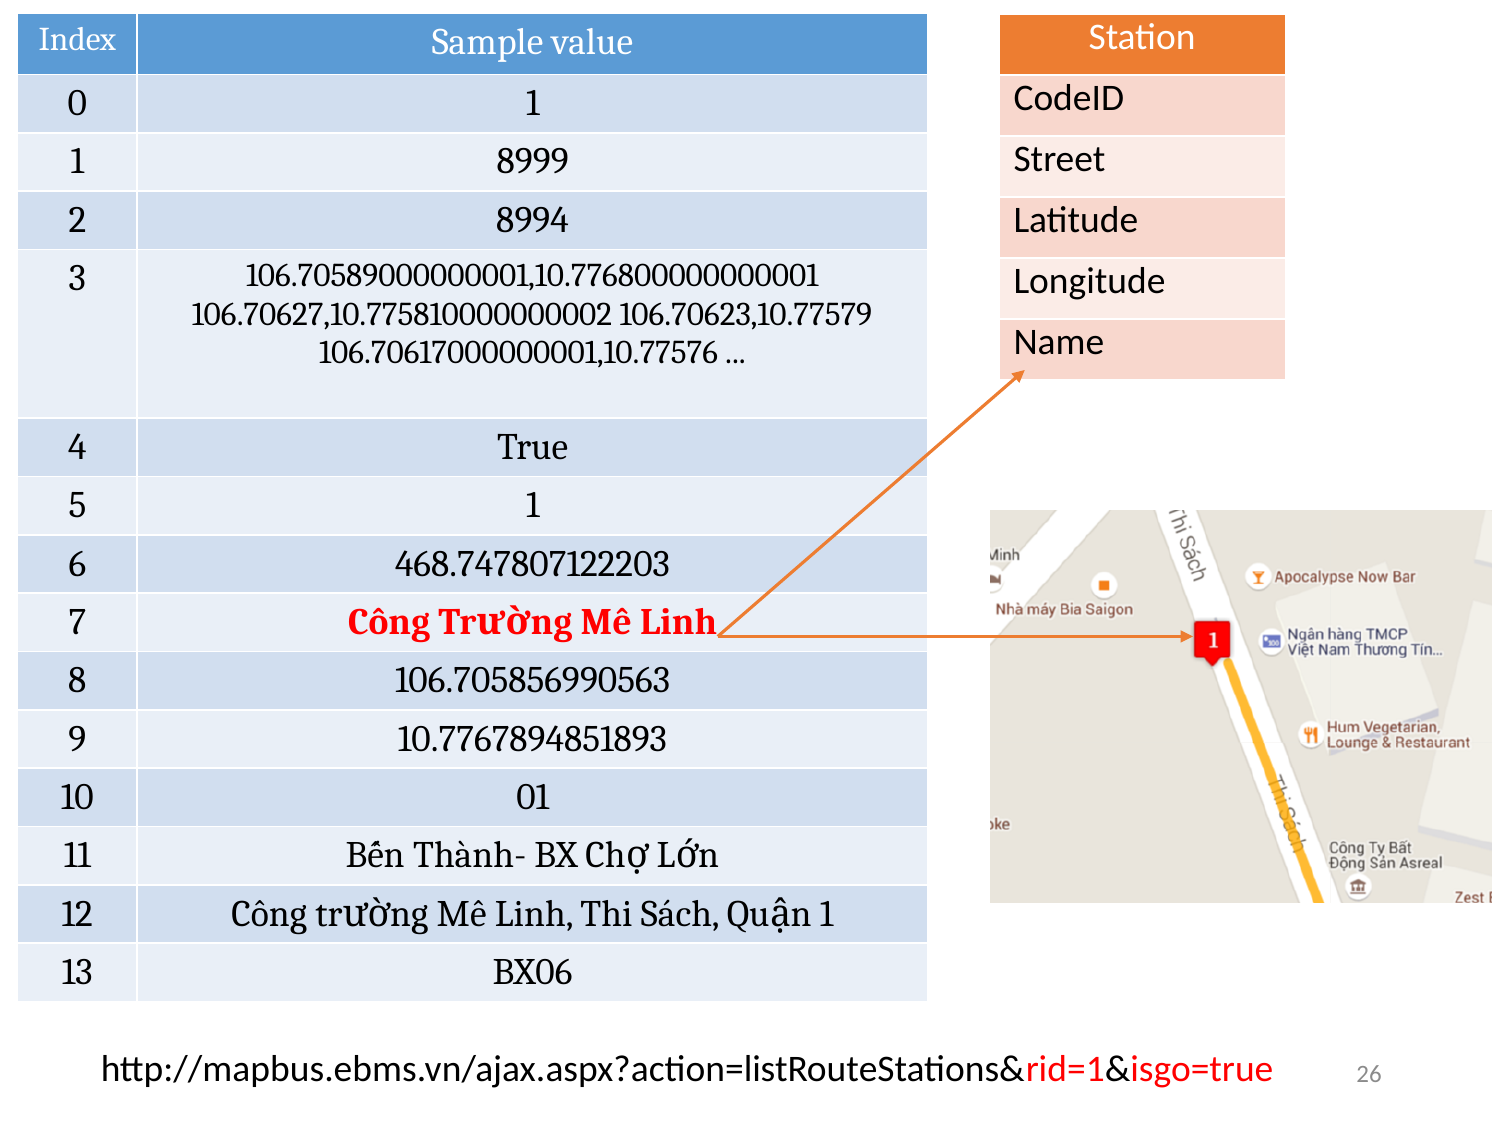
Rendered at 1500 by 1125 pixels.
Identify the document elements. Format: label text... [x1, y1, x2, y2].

table_cell 5 [18, 477, 136, 534]
text_box http://mapbus.ebms.vn/ajax.aspx?action=listRouteStations&rid=1&isgo=true [86, 1036, 1315, 1097]
table_cell 13 [18, 944, 136, 1001]
table_cell 0 [18, 75, 136, 132]
table_cell 11 [18, 827, 136, 884]
table_cell 6 [18, 536, 136, 592]
table_cell Latitude [1000, 198, 1285, 257]
table_cell 12 [18, 886, 136, 942]
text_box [717, 370, 1025, 636]
table_cell 2 [18, 192, 136, 249]
slide_number 26 [1059, 1042, 1397, 1103]
table_cell 7 [18, 594, 136, 651]
table_cell 8999 [138, 134, 927, 190]
table_cell BX06 [138, 944, 927, 1001]
table_cell Công trường Mê Linh, Thi Sách, Quận 1 [138, 886, 927, 942]
table_cell 10 [18, 769, 136, 826]
table_cell CodeID [1000, 76, 1285, 135]
table_cell 8994 [138, 192, 927, 249]
table_cell True [138, 419, 717, 476]
table_header Index [18, 14, 136, 74]
table_header Station [1000, 15, 1285, 74]
table_cell 4 [18, 419, 136, 476]
table_cell 10.7767894851893 [138, 711, 927, 767]
picture [990, 510, 1492, 903]
table_cell 1 [18, 134, 136, 190]
table_cell Công Trường Mê Linh [138, 594, 927, 651]
table_cell 9 [18, 711, 136, 767]
table_cell Name [1000, 320, 1285, 379]
table_cell 106.70589000000001,10.776800000000001 106.70627,10.775810000000002 106.70623,10.77579 106.70617000000001,10.77576 ... [138, 250, 927, 417]
table_cell 3 [18, 250, 136, 417]
table_cell Street [1000, 137, 1285, 196]
table_cell 468.747807122203 [138, 536, 717, 592]
table_cell 01 [138, 769, 927, 826]
table_cell 8 [18, 652, 136, 709]
table_cell Longitude [1000, 259, 1285, 318]
table_header Sample value [138, 14, 927, 74]
table_cell Bến Thành- BX Chợ Lớn [138, 827, 927, 884]
table_cell 106.705856990563 [138, 652, 927, 709]
table_cell 1 [138, 75, 927, 132]
table_cell 1 [138, 477, 717, 534]
